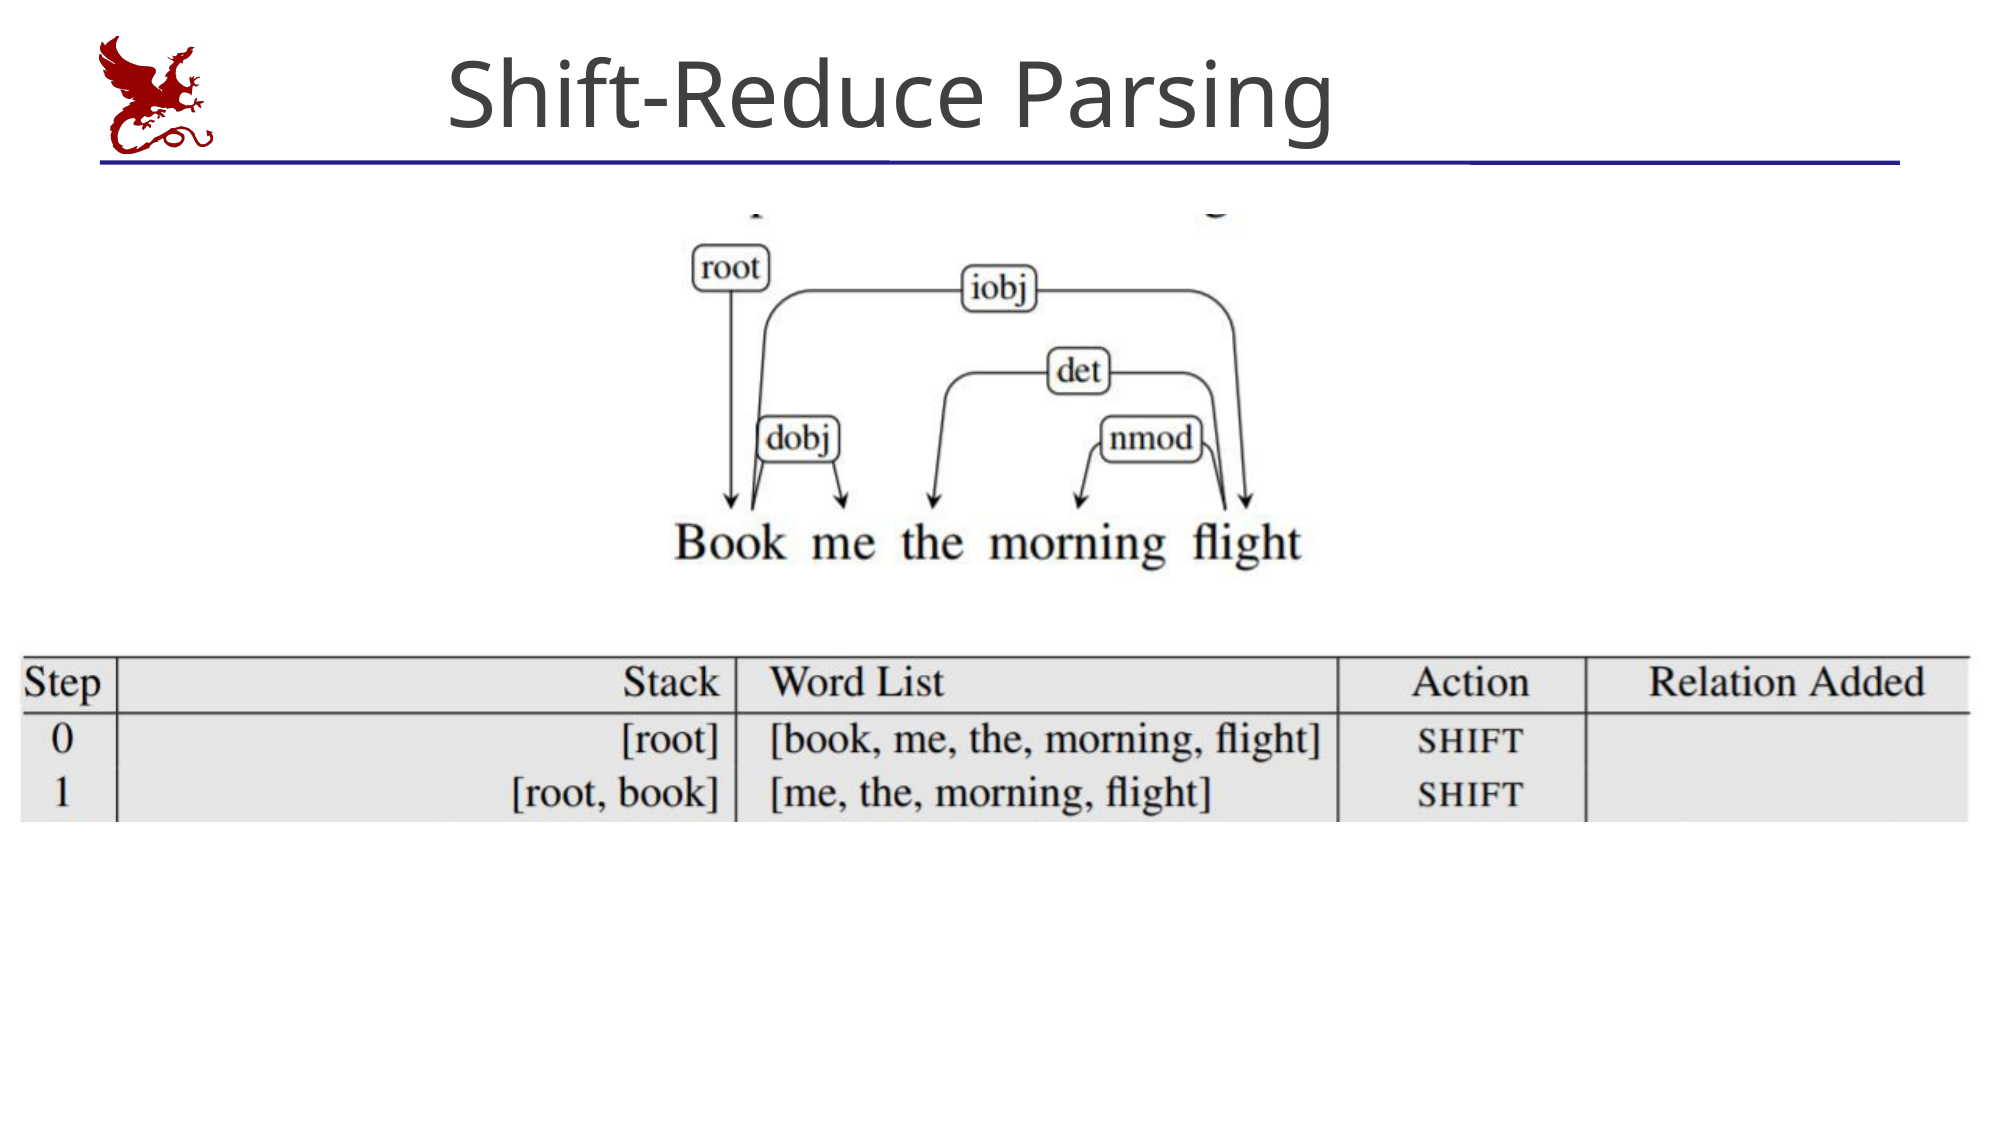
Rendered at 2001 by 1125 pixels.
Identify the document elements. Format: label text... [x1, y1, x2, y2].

title Shift-Reduce Parsing [362, 33, 1426, 224]
picture [669, 214, 1318, 582]
picture [99, 36, 213, 154]
picture [18, 645, 1983, 822]
